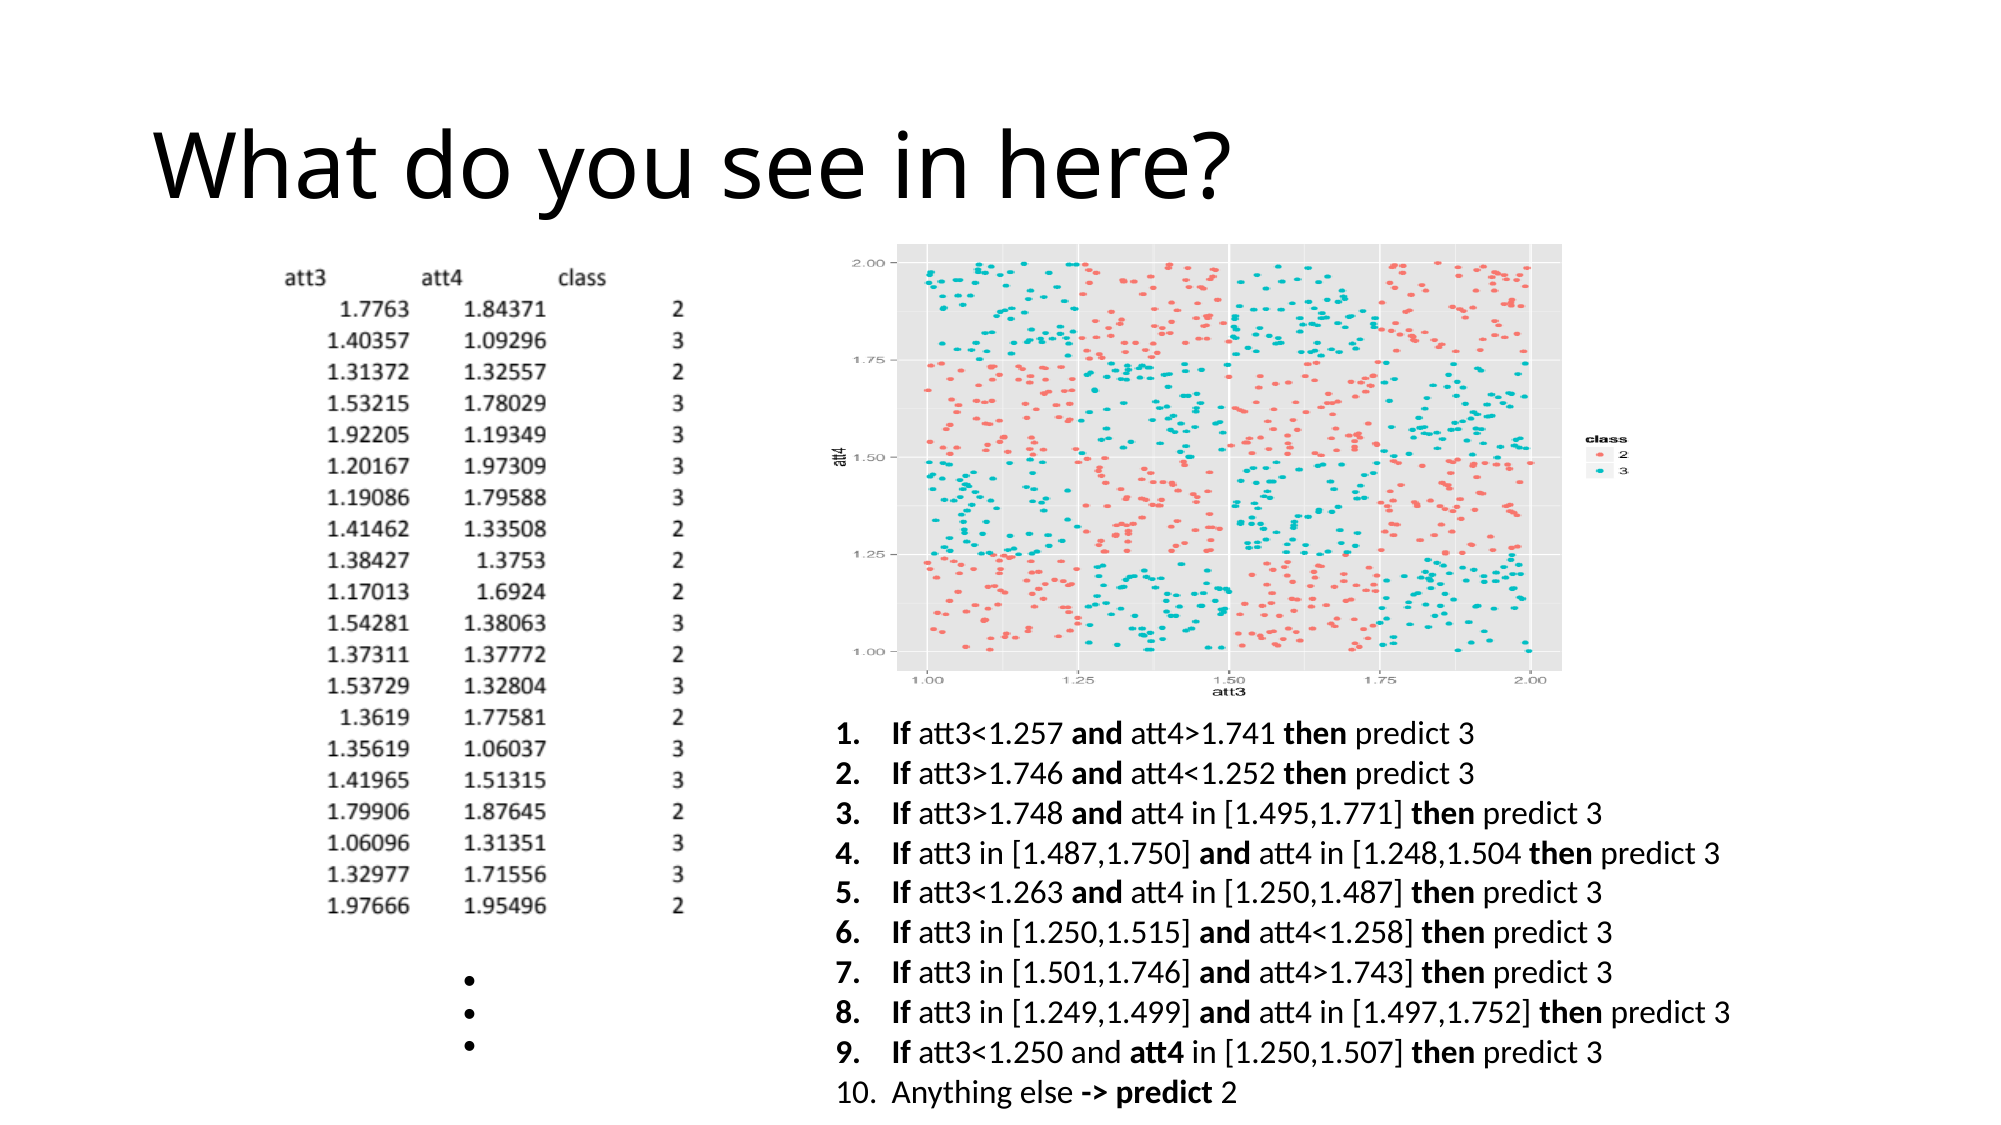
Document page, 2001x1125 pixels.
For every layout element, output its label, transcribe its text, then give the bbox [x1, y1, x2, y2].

title What do you see in here? [137, 59, 1863, 278]
text_box If att3<1.257 and att4>1.741 then predict 3 If att3>1.746 and att4<1.252 then predict 3 If att3>1.748 and att4 in [1.495,1.771] then predict 3 If att3 in [1.487,1.750] and att4 in [1.248,1.504 then predict 3 If att3<1.263 and att4 in [1.250,1.487] then predict 3 If att3 in [1.250,1.515] and att4<1.258] then predict 3 If att3 in [1.501,1.746] and att4>1.743] then predict 3 If att3 in [1.249,1.499] and att4 in [1.497,1.752] then predict 3 If att3<1.250 and att4 in [1.250,1.507] then predict 3 Anything else -> predict 2 [820, 703, 1895, 1118]
text_box . . . [444, 957, 539, 1071]
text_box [279, 262, 688, 921]
picture [813, 230, 1675, 704]
